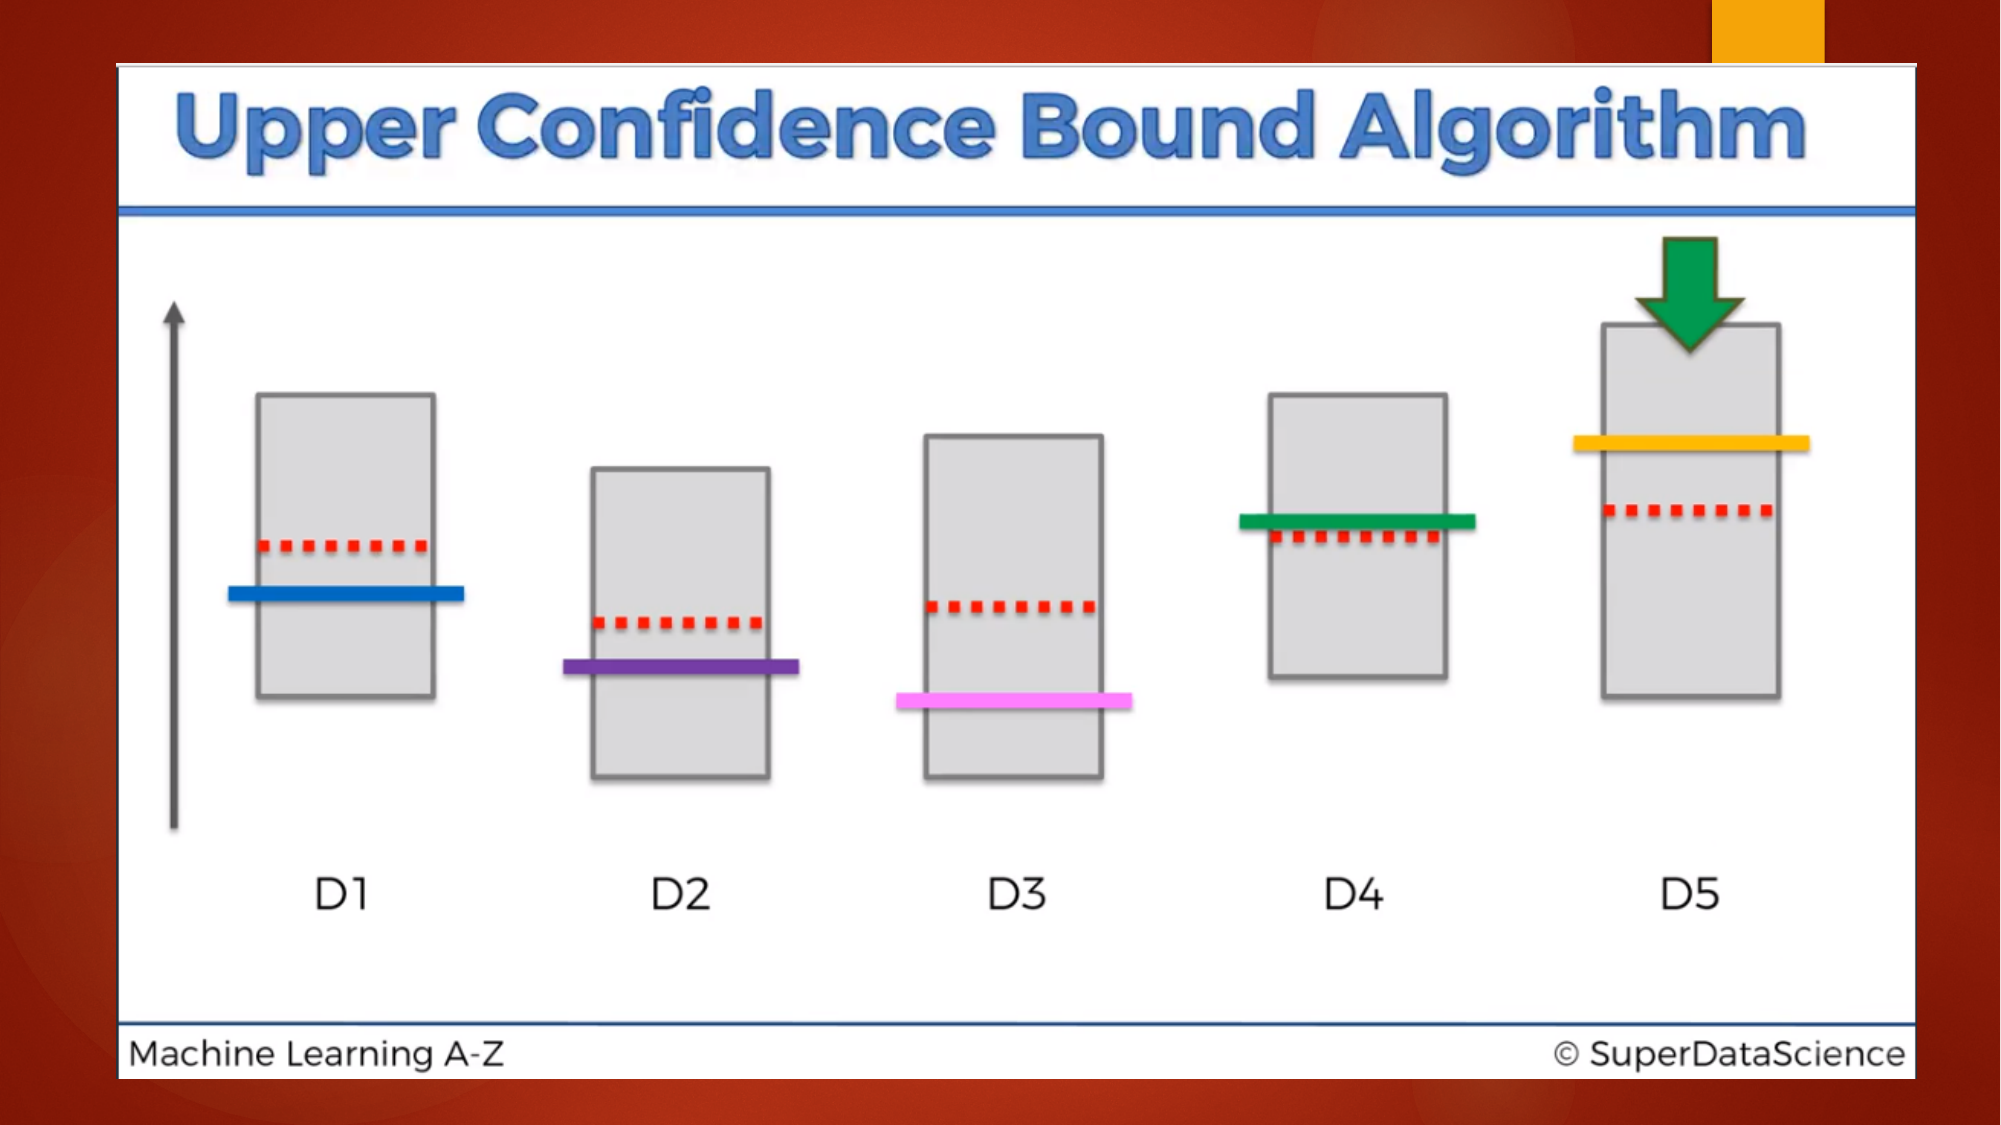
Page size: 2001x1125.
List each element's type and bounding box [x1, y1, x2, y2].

picture [116, 63, 1917, 1080]
